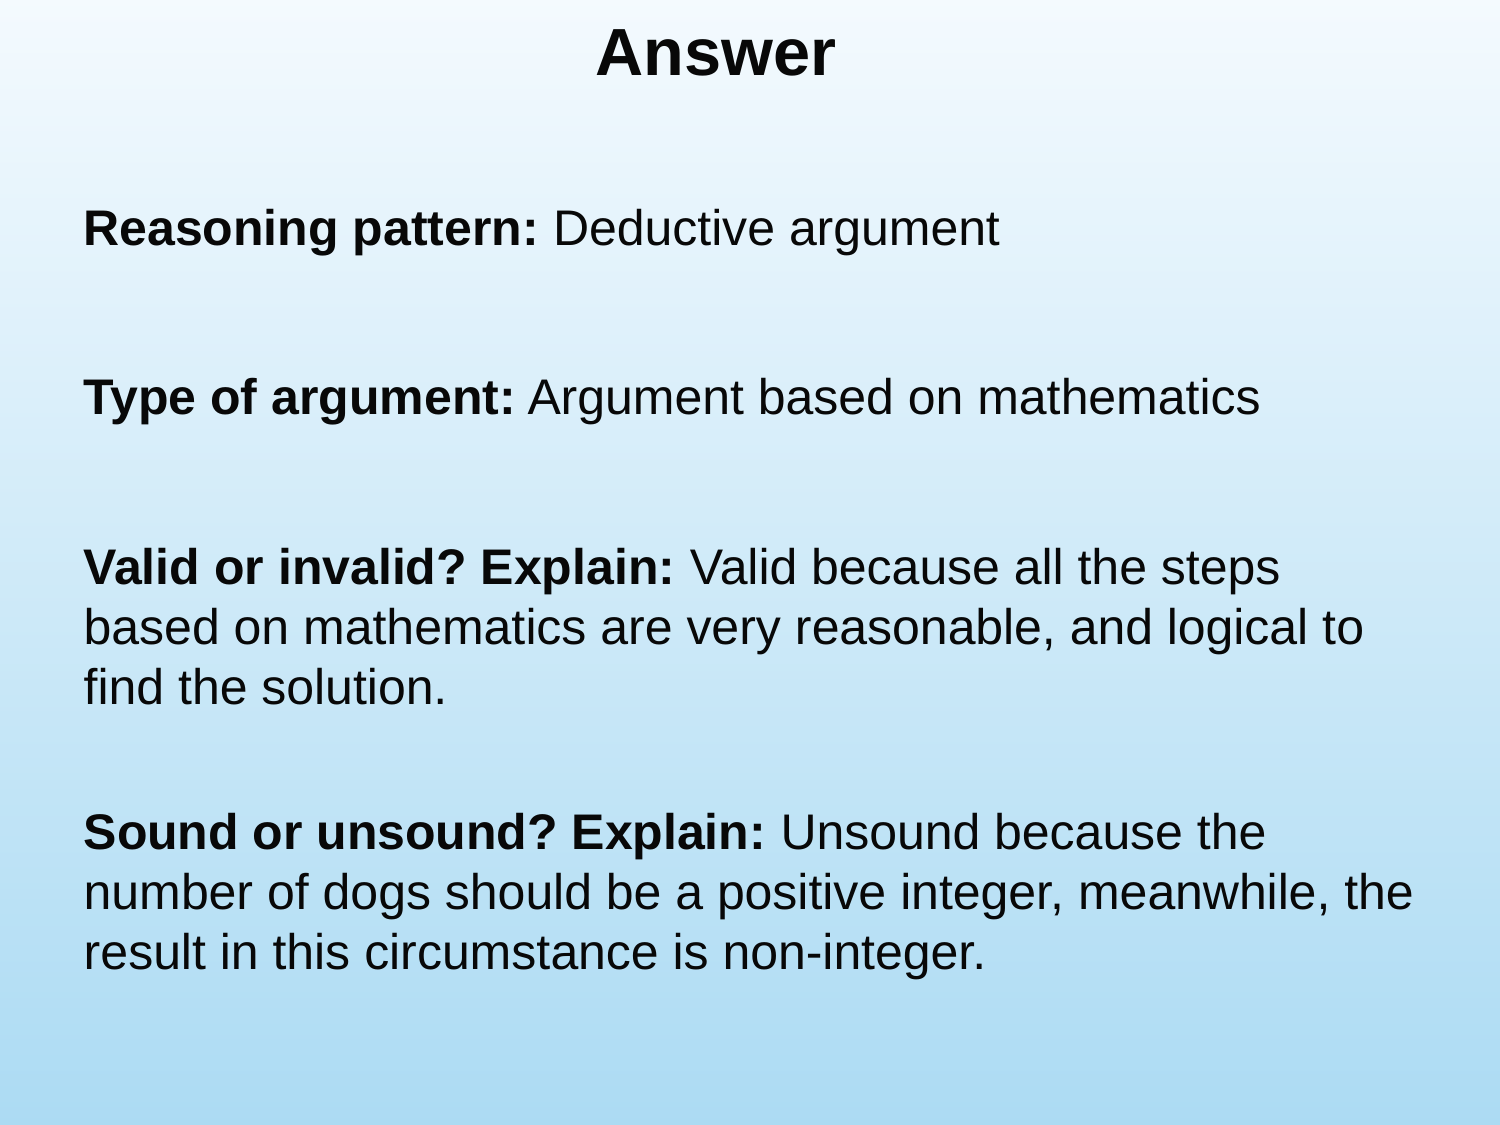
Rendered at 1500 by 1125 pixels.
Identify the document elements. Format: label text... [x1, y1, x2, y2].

title Answer [474, 5, 975, 93]
text_box Reasoning pattern: Deductive argument Type of argument: Argument based on mathematics Valid or invalid? Explain: Valid because all the steps based on mathematics are very reasonable, and logical to find the solution. Sound or unsound? Explain: Unsound because the number of dogs should be a positive integer, meanwhile, the result in this circumstance is non-integer. [68, 187, 1432, 988]
